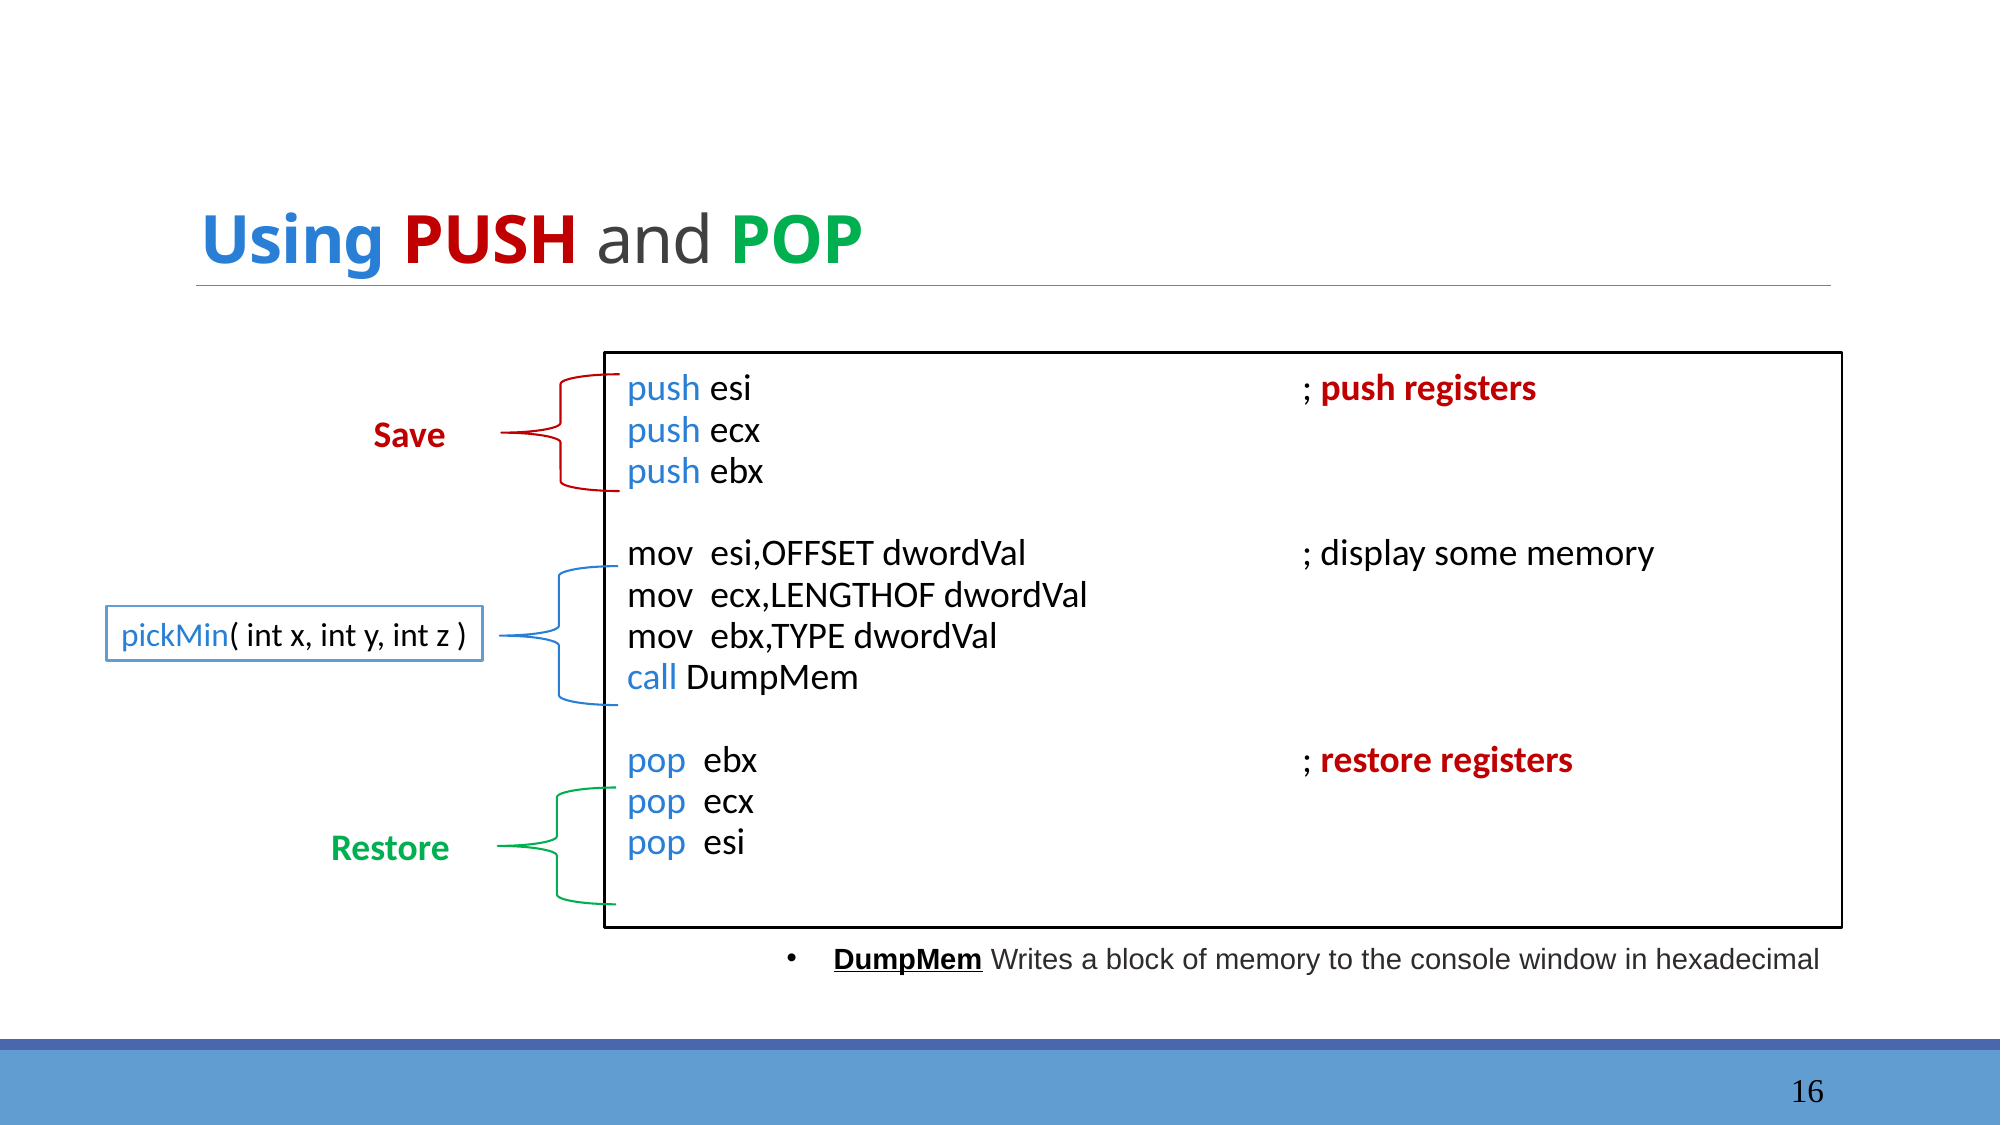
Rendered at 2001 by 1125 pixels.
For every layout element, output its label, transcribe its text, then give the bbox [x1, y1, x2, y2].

title Using PUSH and POP [185, 141, 928, 285]
slide_number 17 [1624, 1059, 1840, 1120]
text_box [104, 352, 1843, 929]
text_box DumpMem Writes a block of memory to the console window in hexadecimal [771, 931, 2000, 984]
